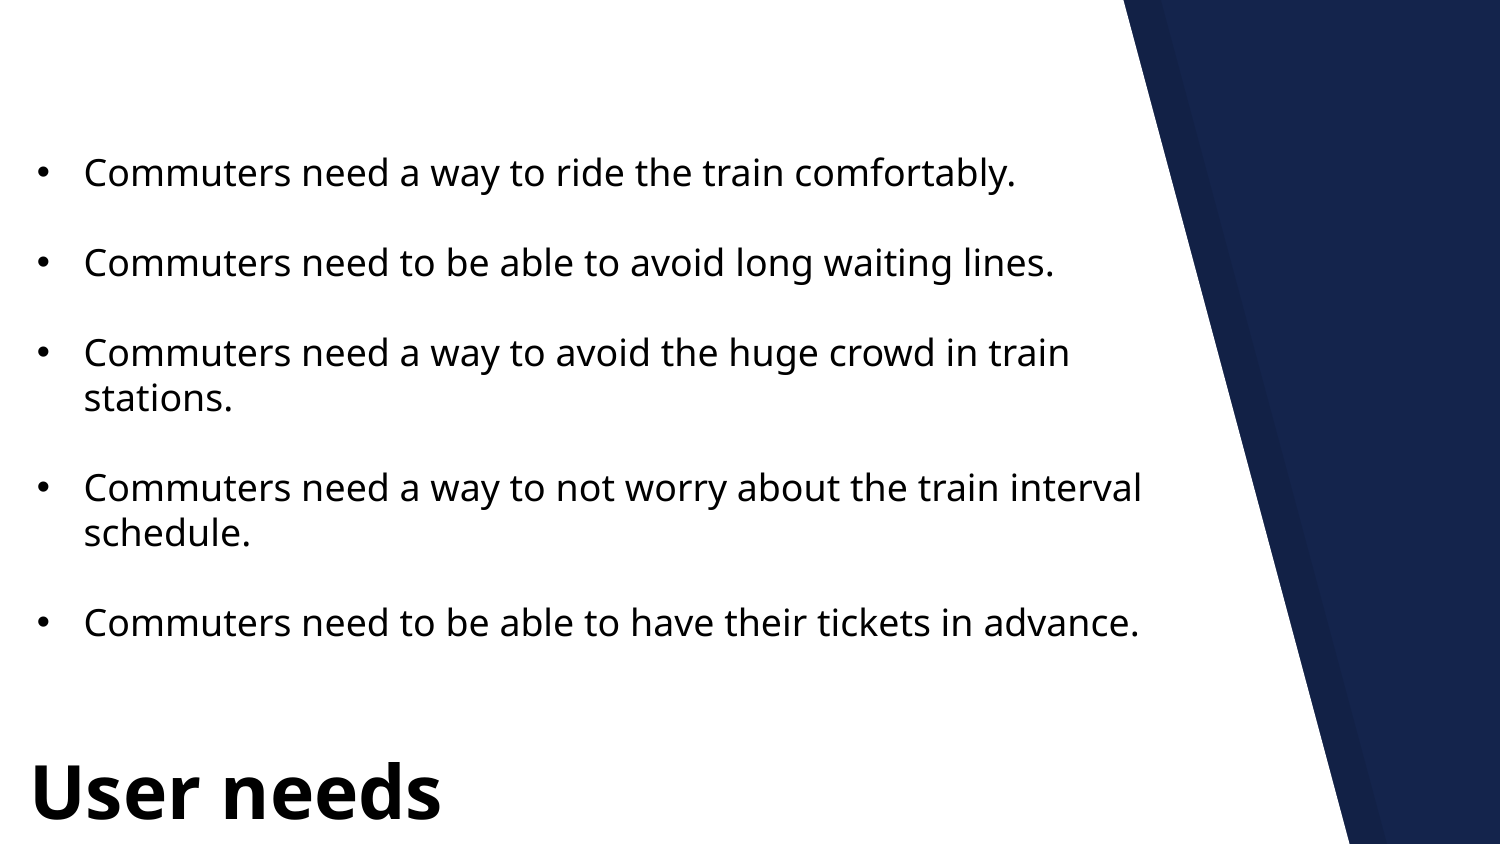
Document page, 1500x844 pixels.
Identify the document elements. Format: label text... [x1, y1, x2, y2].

text_box Commuters need a way to ride the train comfortably. Commuters need to be able to avoid long waiting lines. Commuters need a way to avoid the huge crowd in train stations. Commuters need a way to not worry about the train interval schedule. Commuters need to be able to have their tickets in advance. [22, 141, 1174, 697]
text_box User needs [14, 737, 459, 843]
